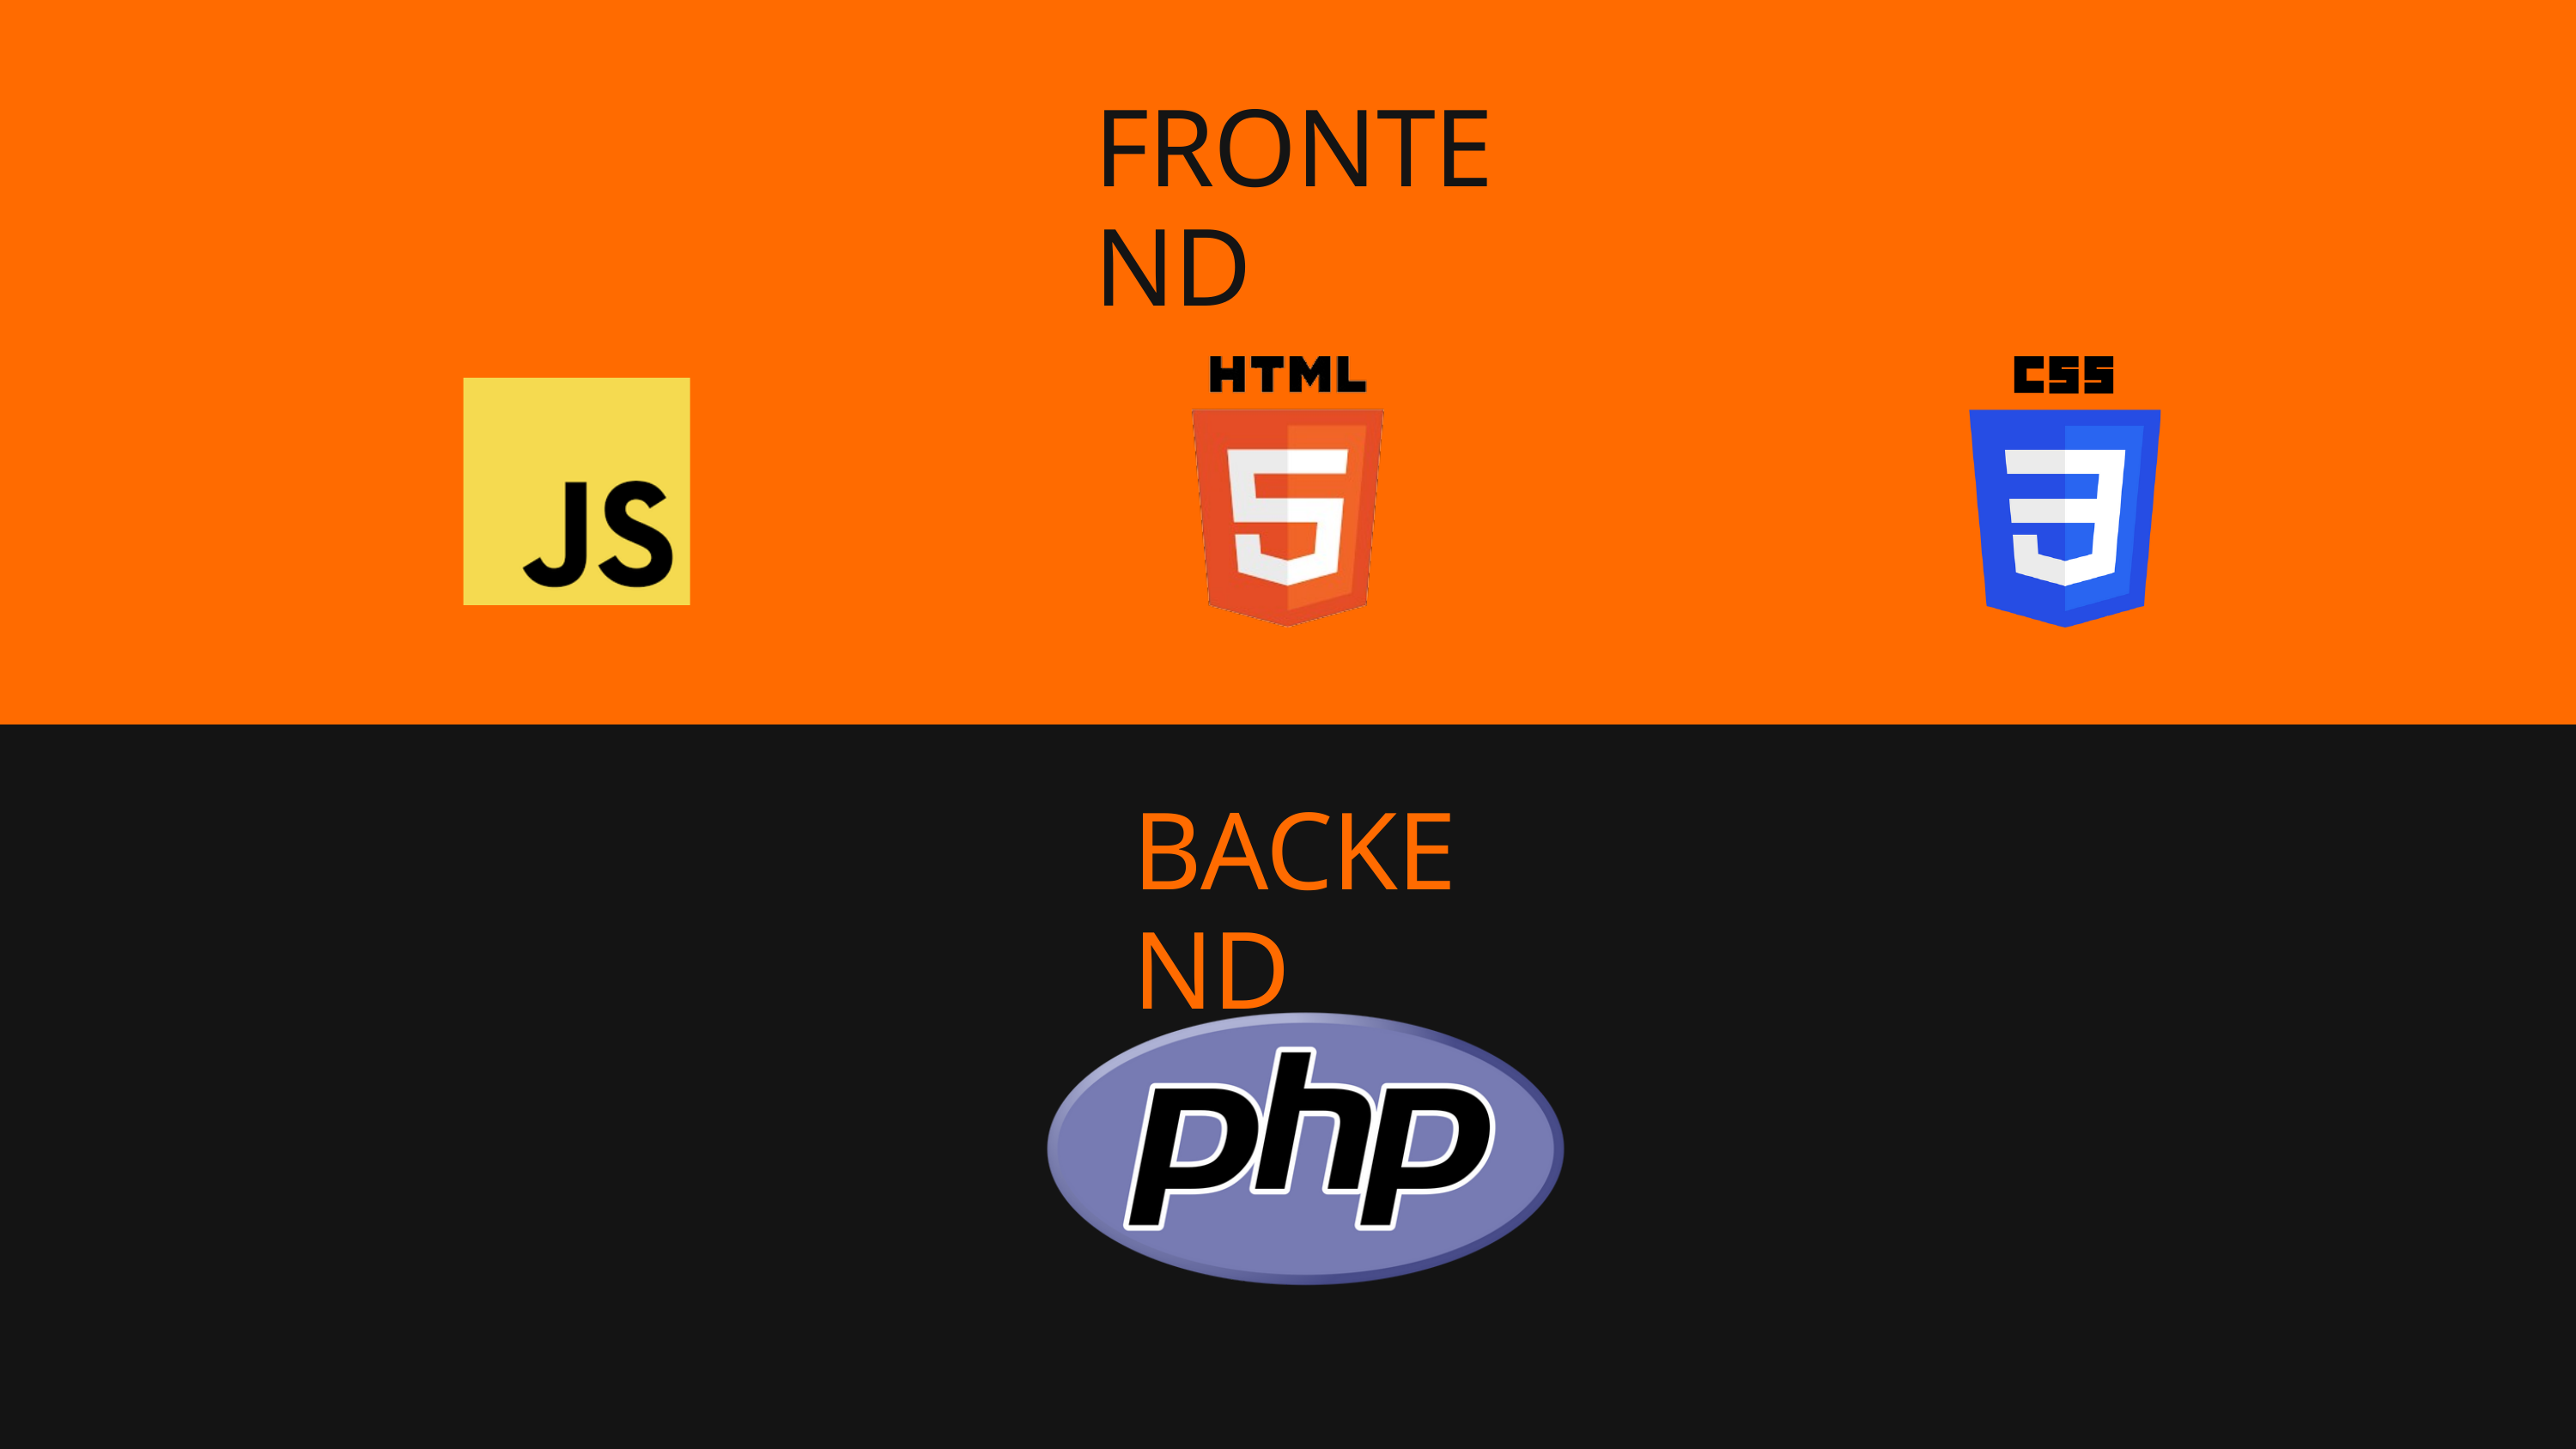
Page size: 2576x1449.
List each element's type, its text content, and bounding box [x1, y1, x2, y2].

text_box FRONTEND [1094, 88, 1517, 327]
text_box [1152, 356, 1424, 627]
text_box [463, 378, 690, 606]
text_box [0, 0, 2576, 724]
text_box [1969, 356, 2161, 627]
text_box [1040, 1005, 1571, 1293]
text_box BACKEND [1133, 791, 1479, 1031]
